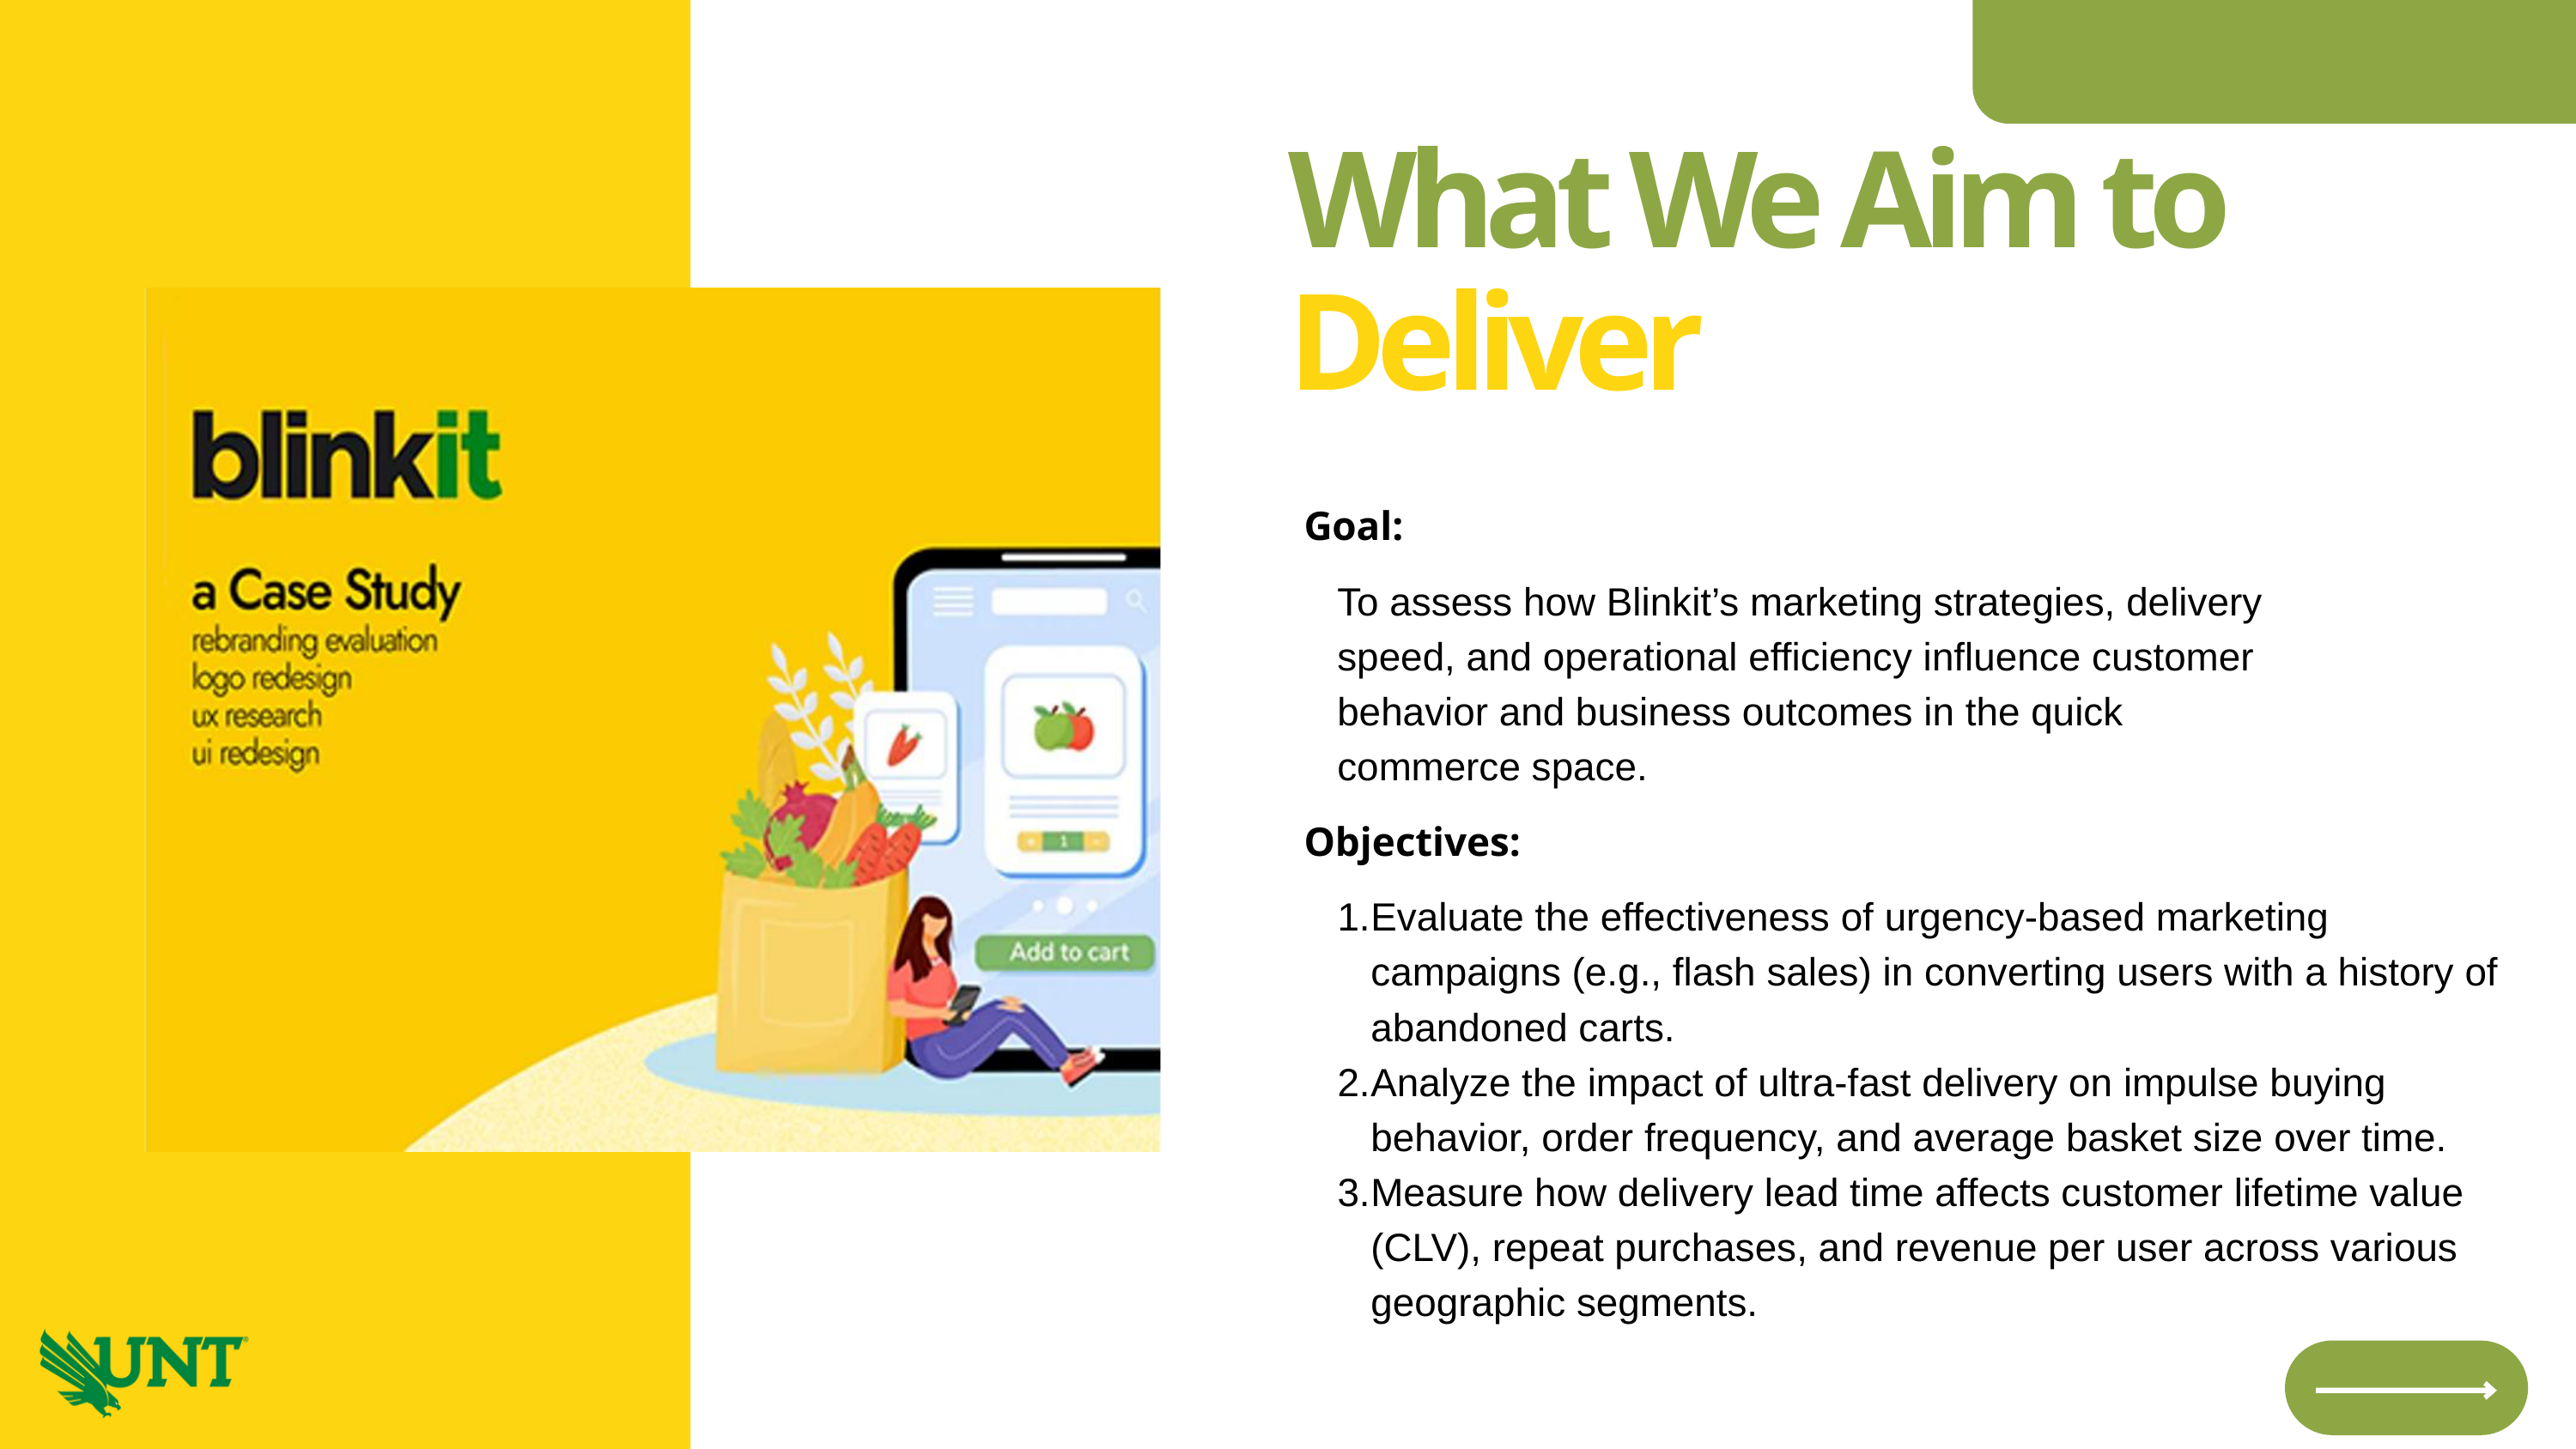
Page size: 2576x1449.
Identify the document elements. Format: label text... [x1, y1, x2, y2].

text_box Objectives: [1303, 809, 1873, 864]
text_box Deliver [1287, 300, 2345, 417]
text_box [1972, 0, 2576, 124]
text_box [697, 288, 1162, 1152]
text_box Evaluate the effectiveness of urgency-based marketing campaigns (e.g., flash sales) in converting users with a history of abandoned carts. Analyze the impact of ultra-fast delivery on impulse buying behavior, order frequency, and average basket size over time. Measure how delivery lead time affects customer lifetime value (CLV), repeat purchases, and revenue per user across various geographic segments. [1303, 883, 2529, 1325]
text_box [2284, 1340, 2529, 1436]
text_box Goal: [1303, 493, 1873, 549]
text_box What We Aim to [1287, 156, 2345, 275]
text_box To assess how Blinkit’s marketing strategies, delivery speed, and operational efficiency influence customer behavior and business outcomes in the quick commerce space. [1337, 568, 2285, 790]
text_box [0, 0, 691, 1449]
